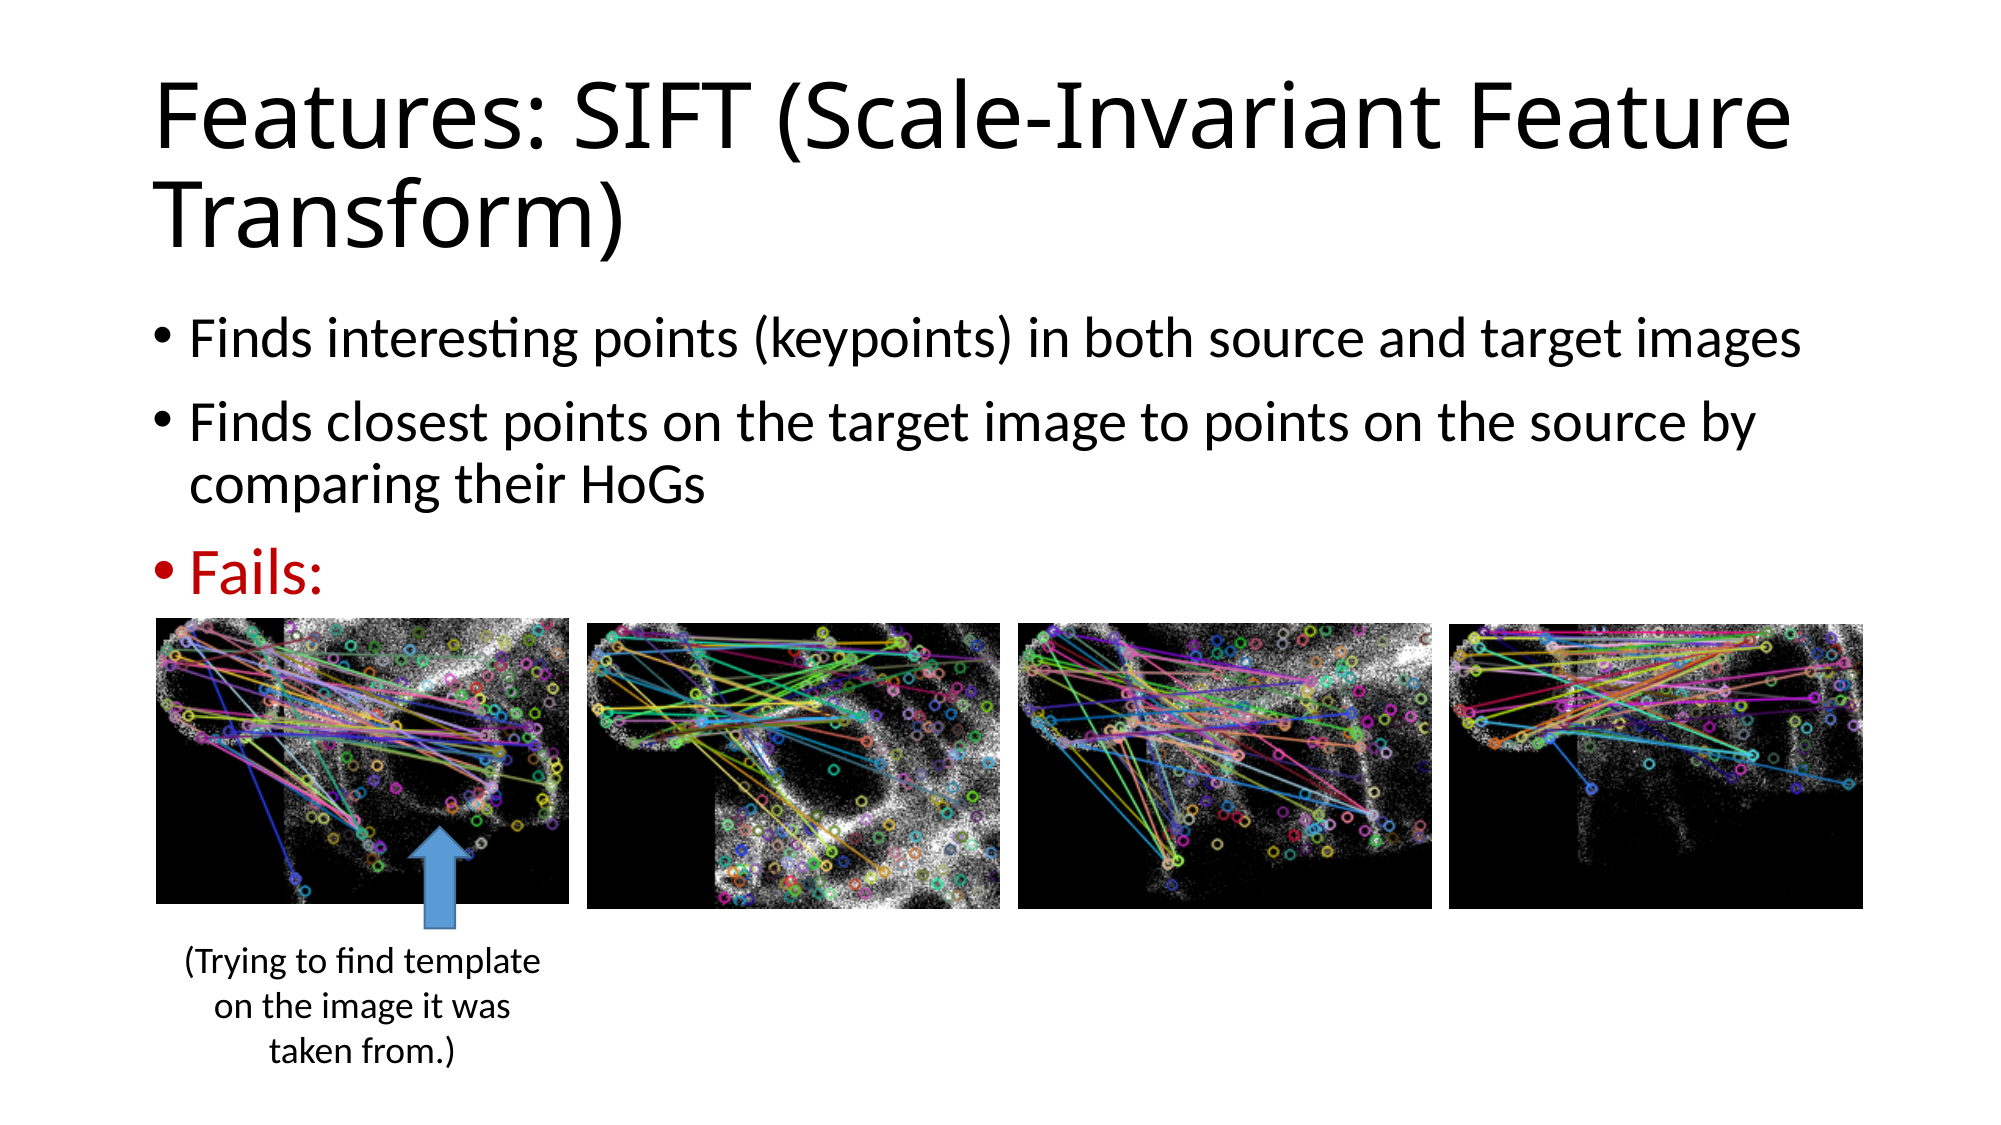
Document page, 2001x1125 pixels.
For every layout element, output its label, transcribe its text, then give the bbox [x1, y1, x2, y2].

title Features: SIFT (Scale-Invariant Feature Transform) [137, 59, 1863, 278]
picture [1018, 623, 1432, 909]
picture [587, 623, 1000, 909]
picture [156, 618, 569, 904]
text_box [423, 904, 457, 930]
list Finds interesting points (keypoints) in both source and target images Finds closest points on the target image to points on the source by comparing their HoGs Fails: [137, 299, 1863, 1014]
text_box (Trying to find template on the image it was taken from.) [156, 928, 569, 1079]
picture [1449, 624, 1863, 910]
